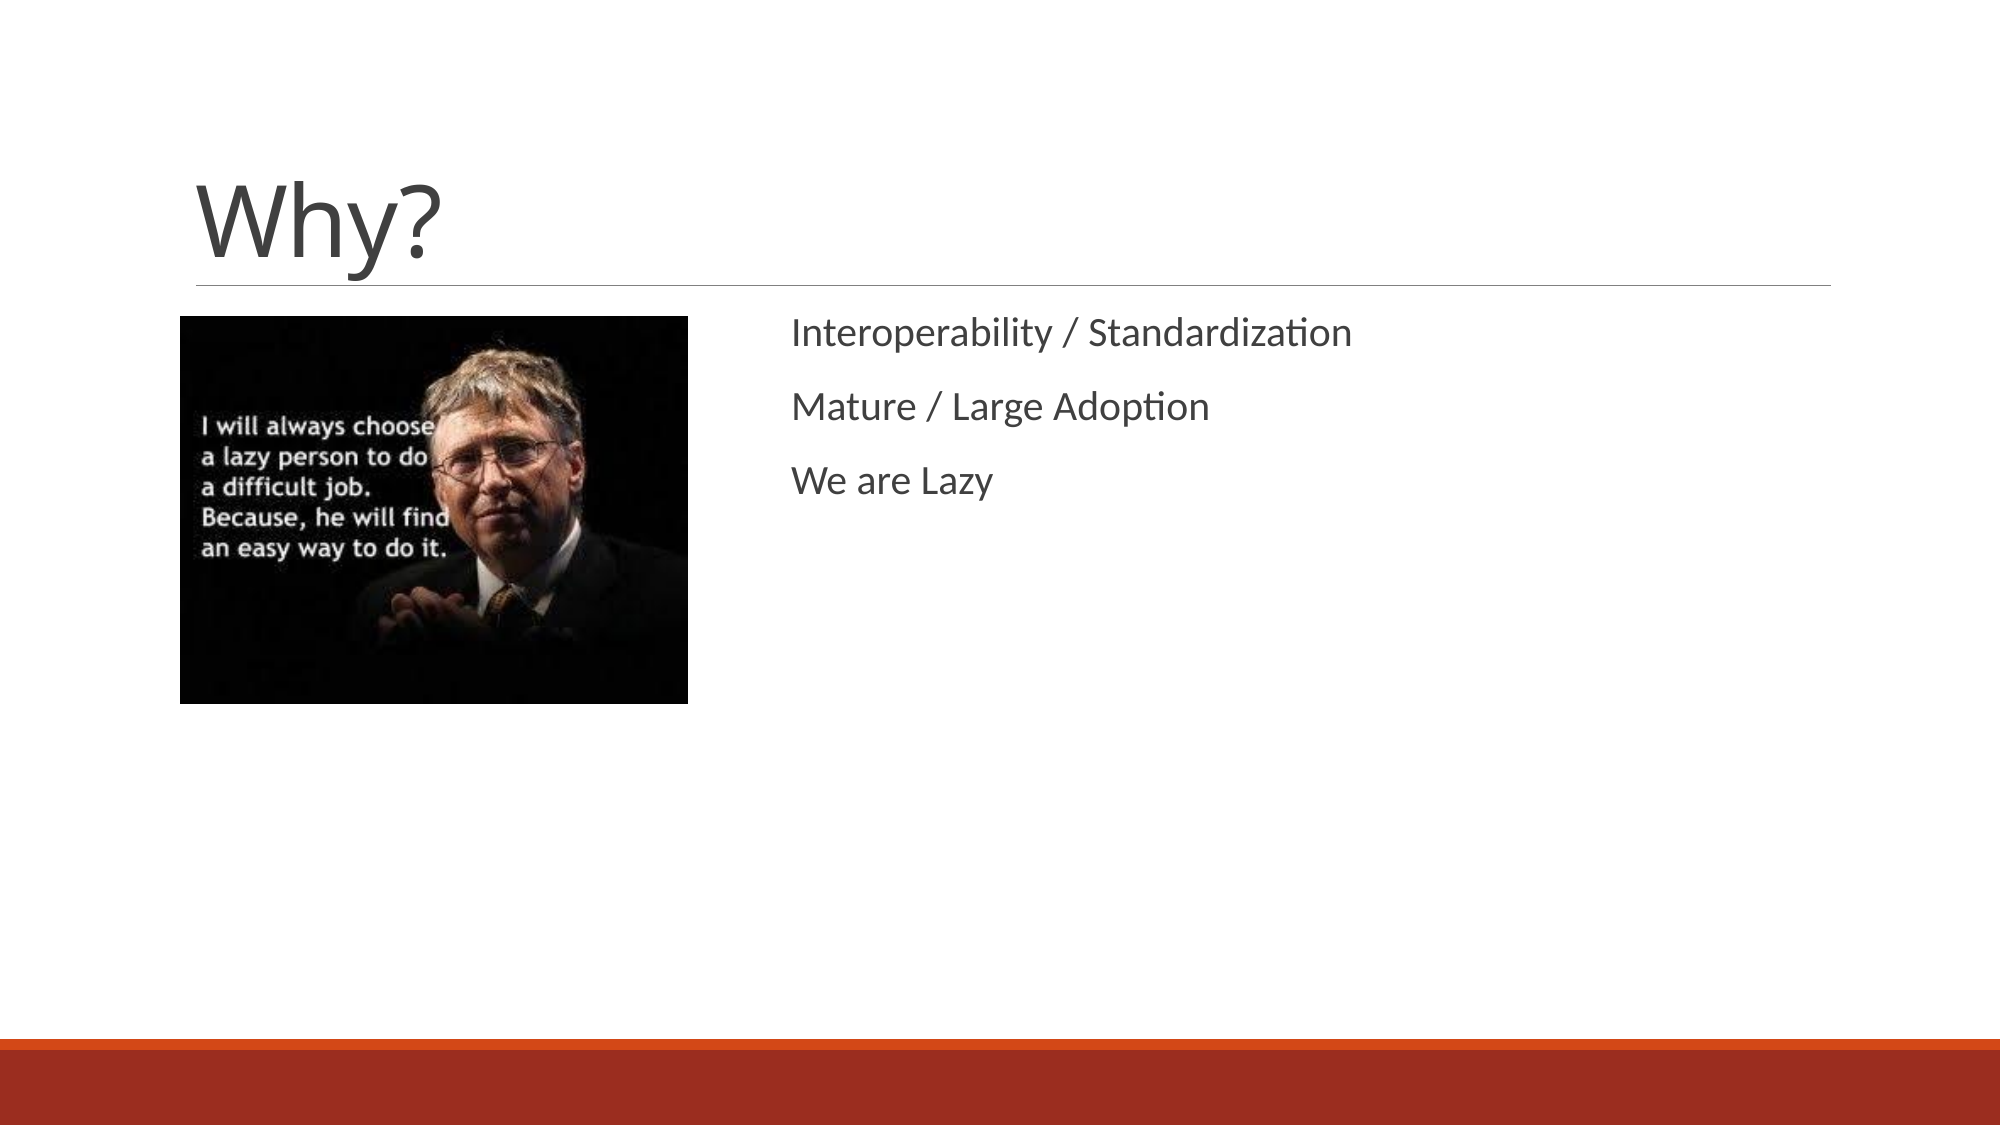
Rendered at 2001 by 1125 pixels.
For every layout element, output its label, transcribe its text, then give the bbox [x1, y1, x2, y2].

list Interoperability / Standardization Mature / Large Adoption We are Lazy [761, 302, 1830, 963]
title Why? [180, 47, 1830, 285]
picture [179, 315, 689, 705]
